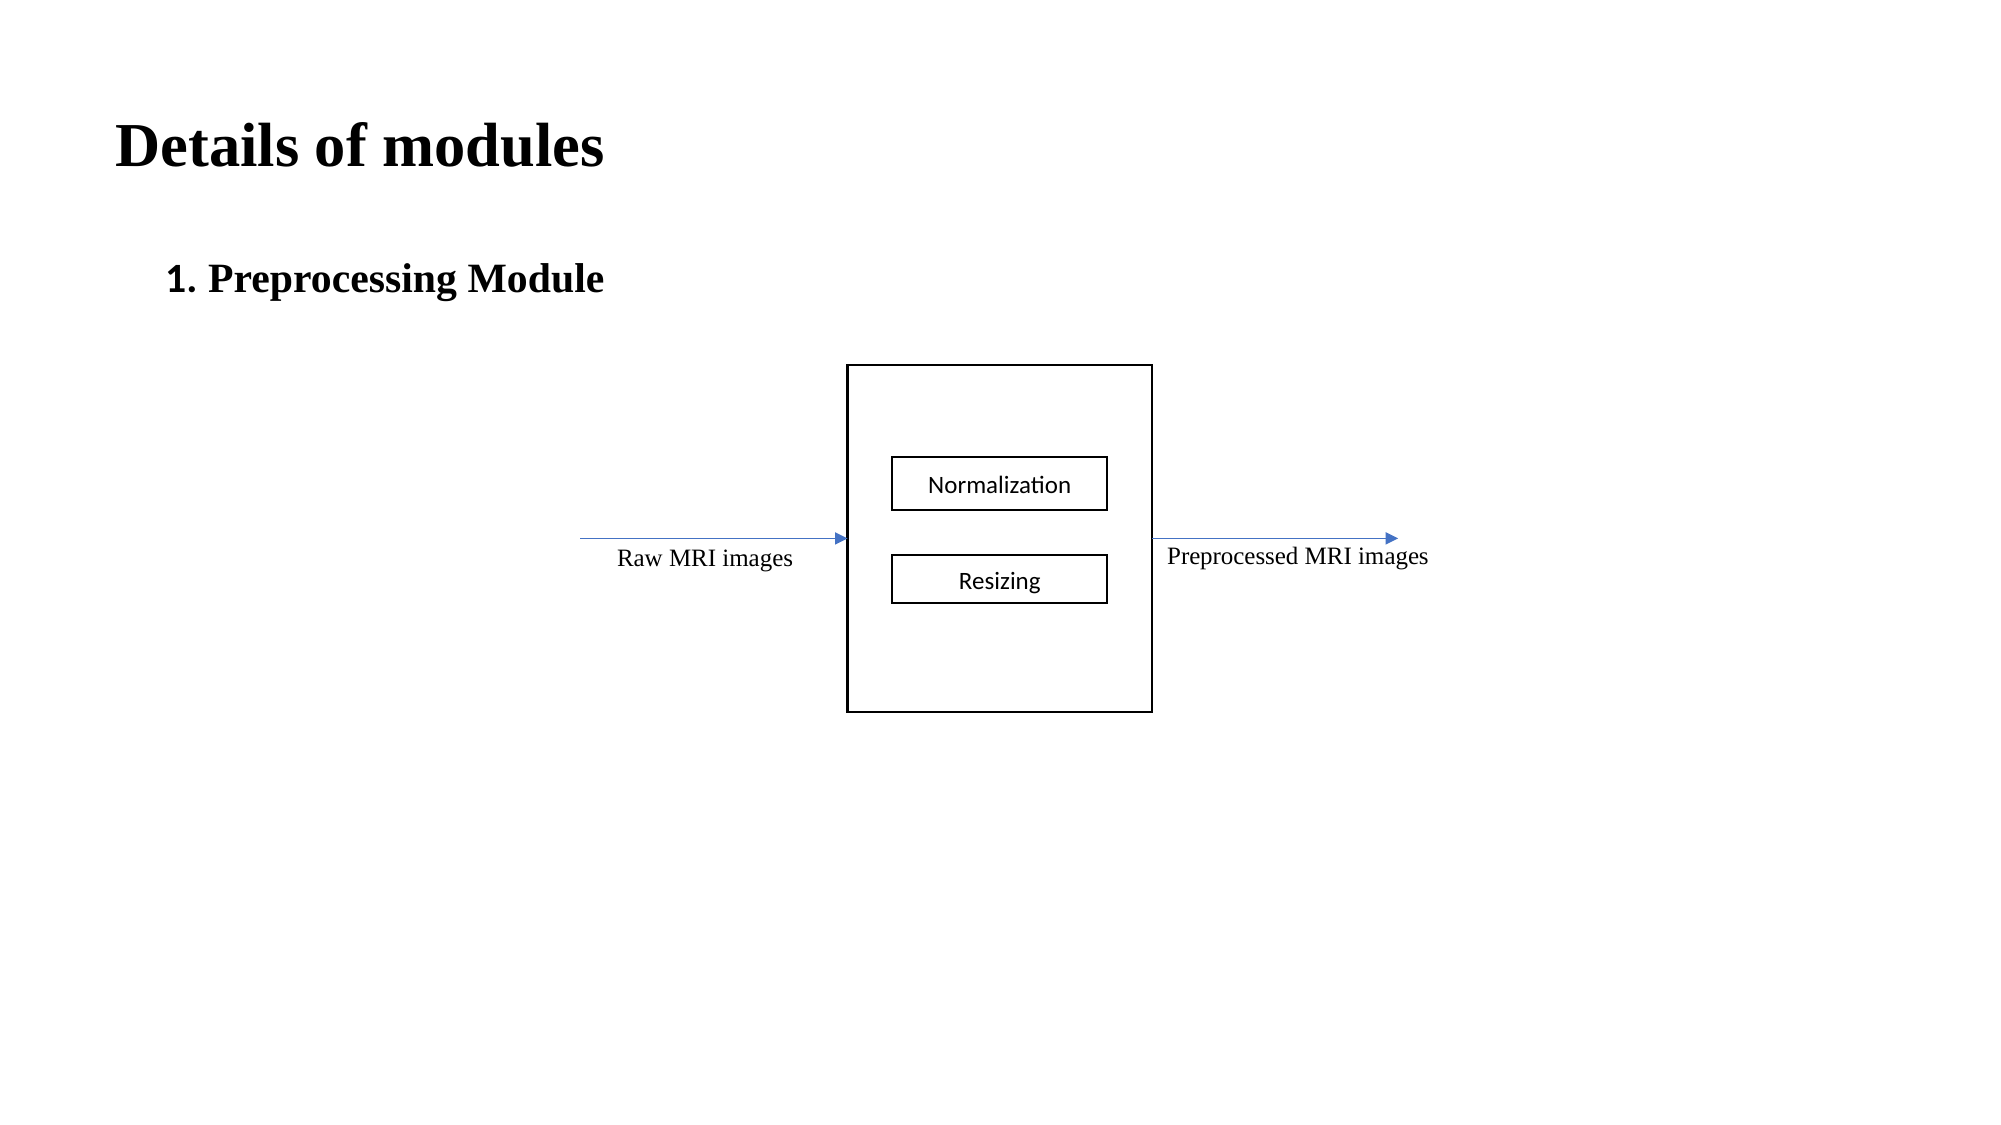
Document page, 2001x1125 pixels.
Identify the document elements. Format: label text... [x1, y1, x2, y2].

text_box [846, 364, 1153, 713]
text_box Normalization [891, 456, 1108, 511]
text_box Raw MRI images [602, 533, 823, 538]
text_box Resizing [891, 554, 1108, 604]
text_box Raw MRI images [602, 539, 823, 579]
text_box 1. Preprocessing Module [150, 242, 809, 308]
text_box Preprocessed MRI images [1152, 532, 1492, 577]
text_box Details of modules [101, 96, 809, 186]
